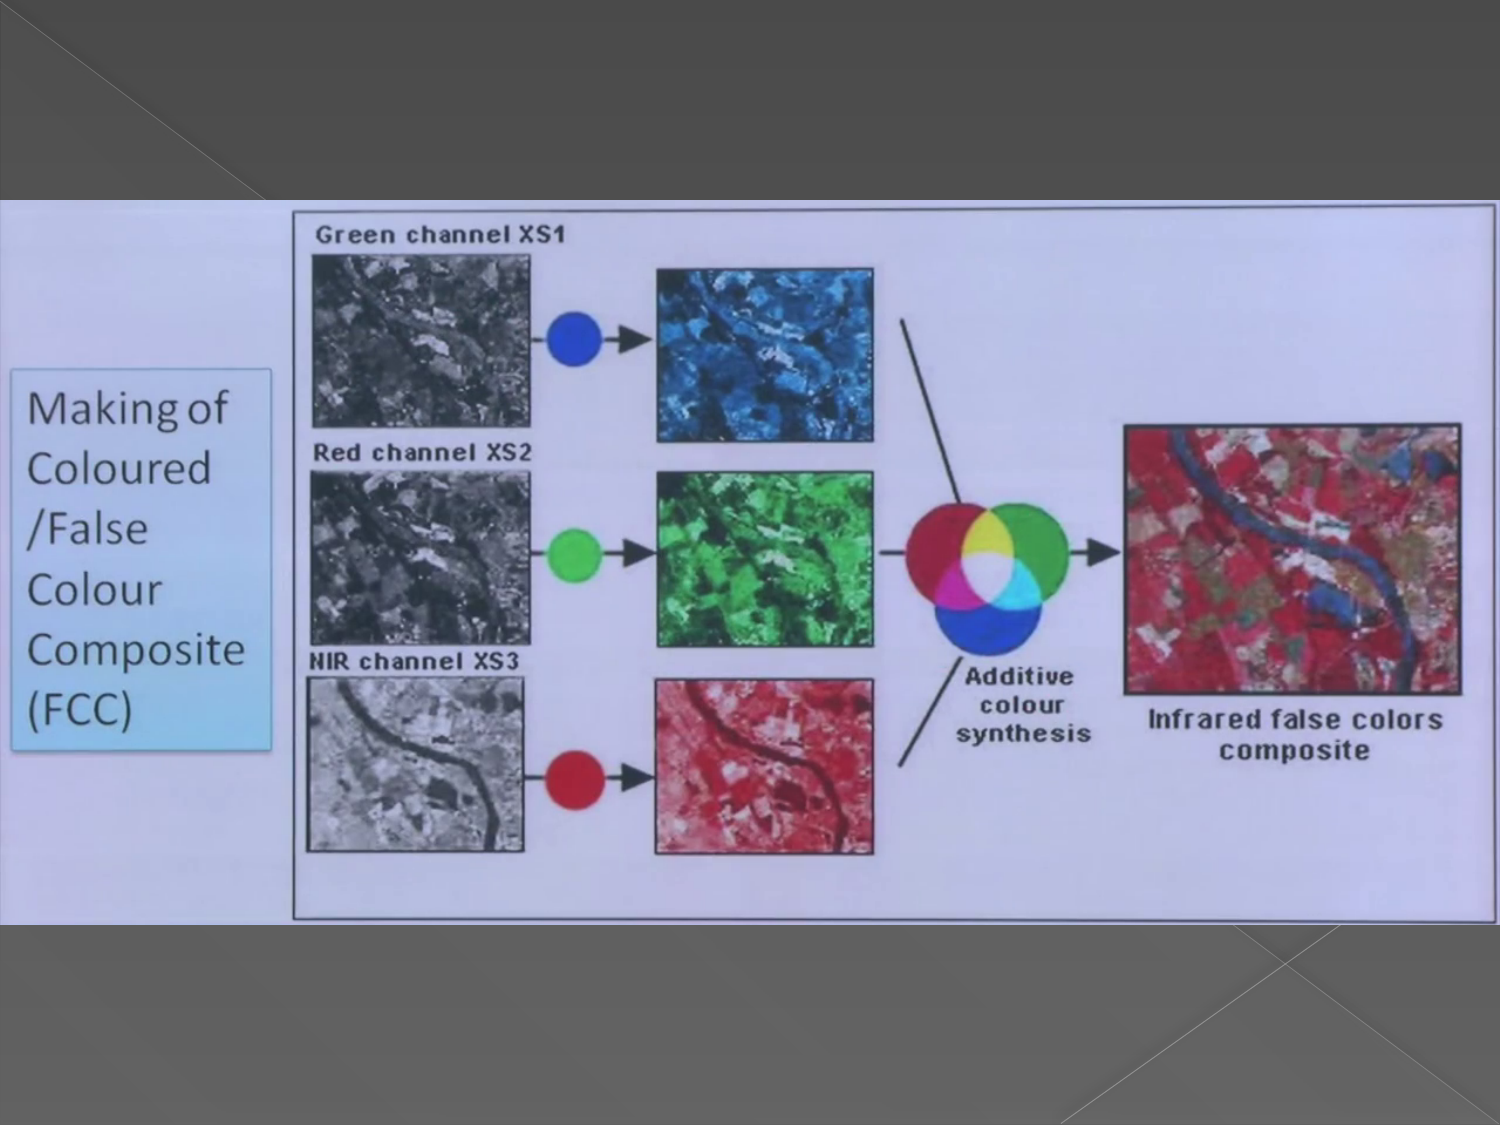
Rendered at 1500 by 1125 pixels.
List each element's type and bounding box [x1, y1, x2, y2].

picture [0, 200, 1500, 925]
